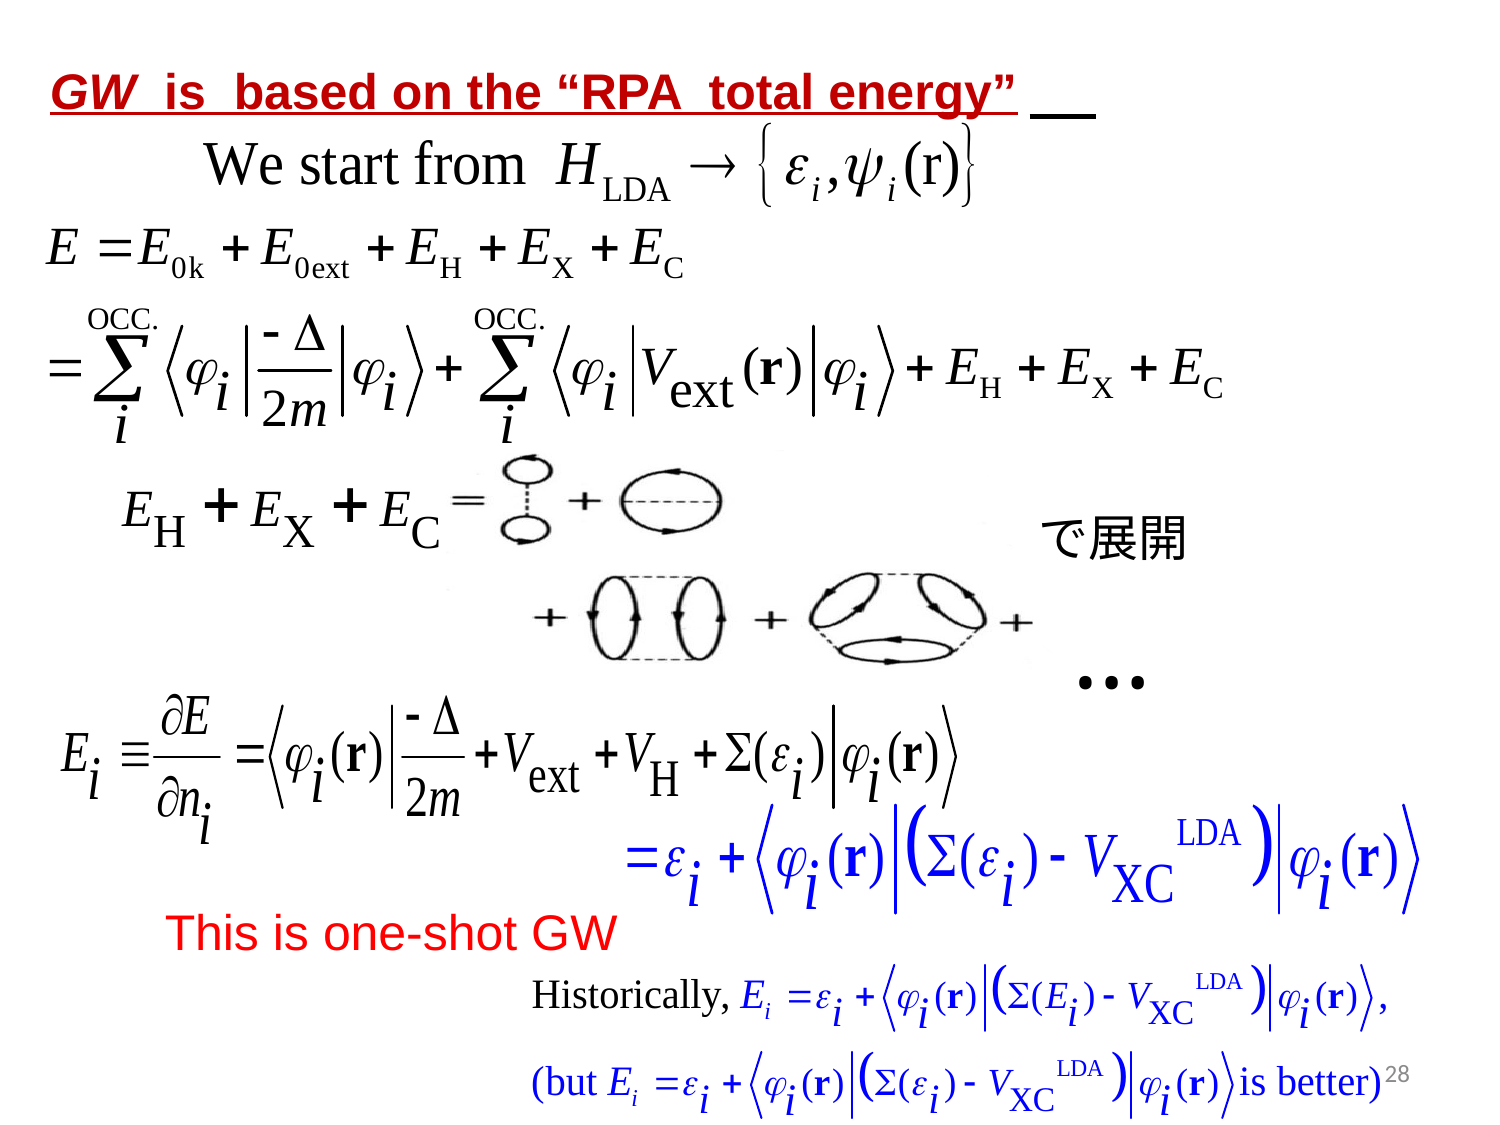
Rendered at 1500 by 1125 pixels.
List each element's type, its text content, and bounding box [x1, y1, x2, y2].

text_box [525, 957, 1397, 1125]
text_box This is one-shot GW [149, 893, 633, 968]
slide_number 28 [1402, 1042, 1425, 1103]
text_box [194, 116, 1038, 211]
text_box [584, 790, 1431, 928]
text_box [52, 679, 987, 858]
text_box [36, 212, 1234, 456]
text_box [111, 465, 1163, 670]
text_box GW is based on the “RPA total energy” [35, 35, 1477, 190]
